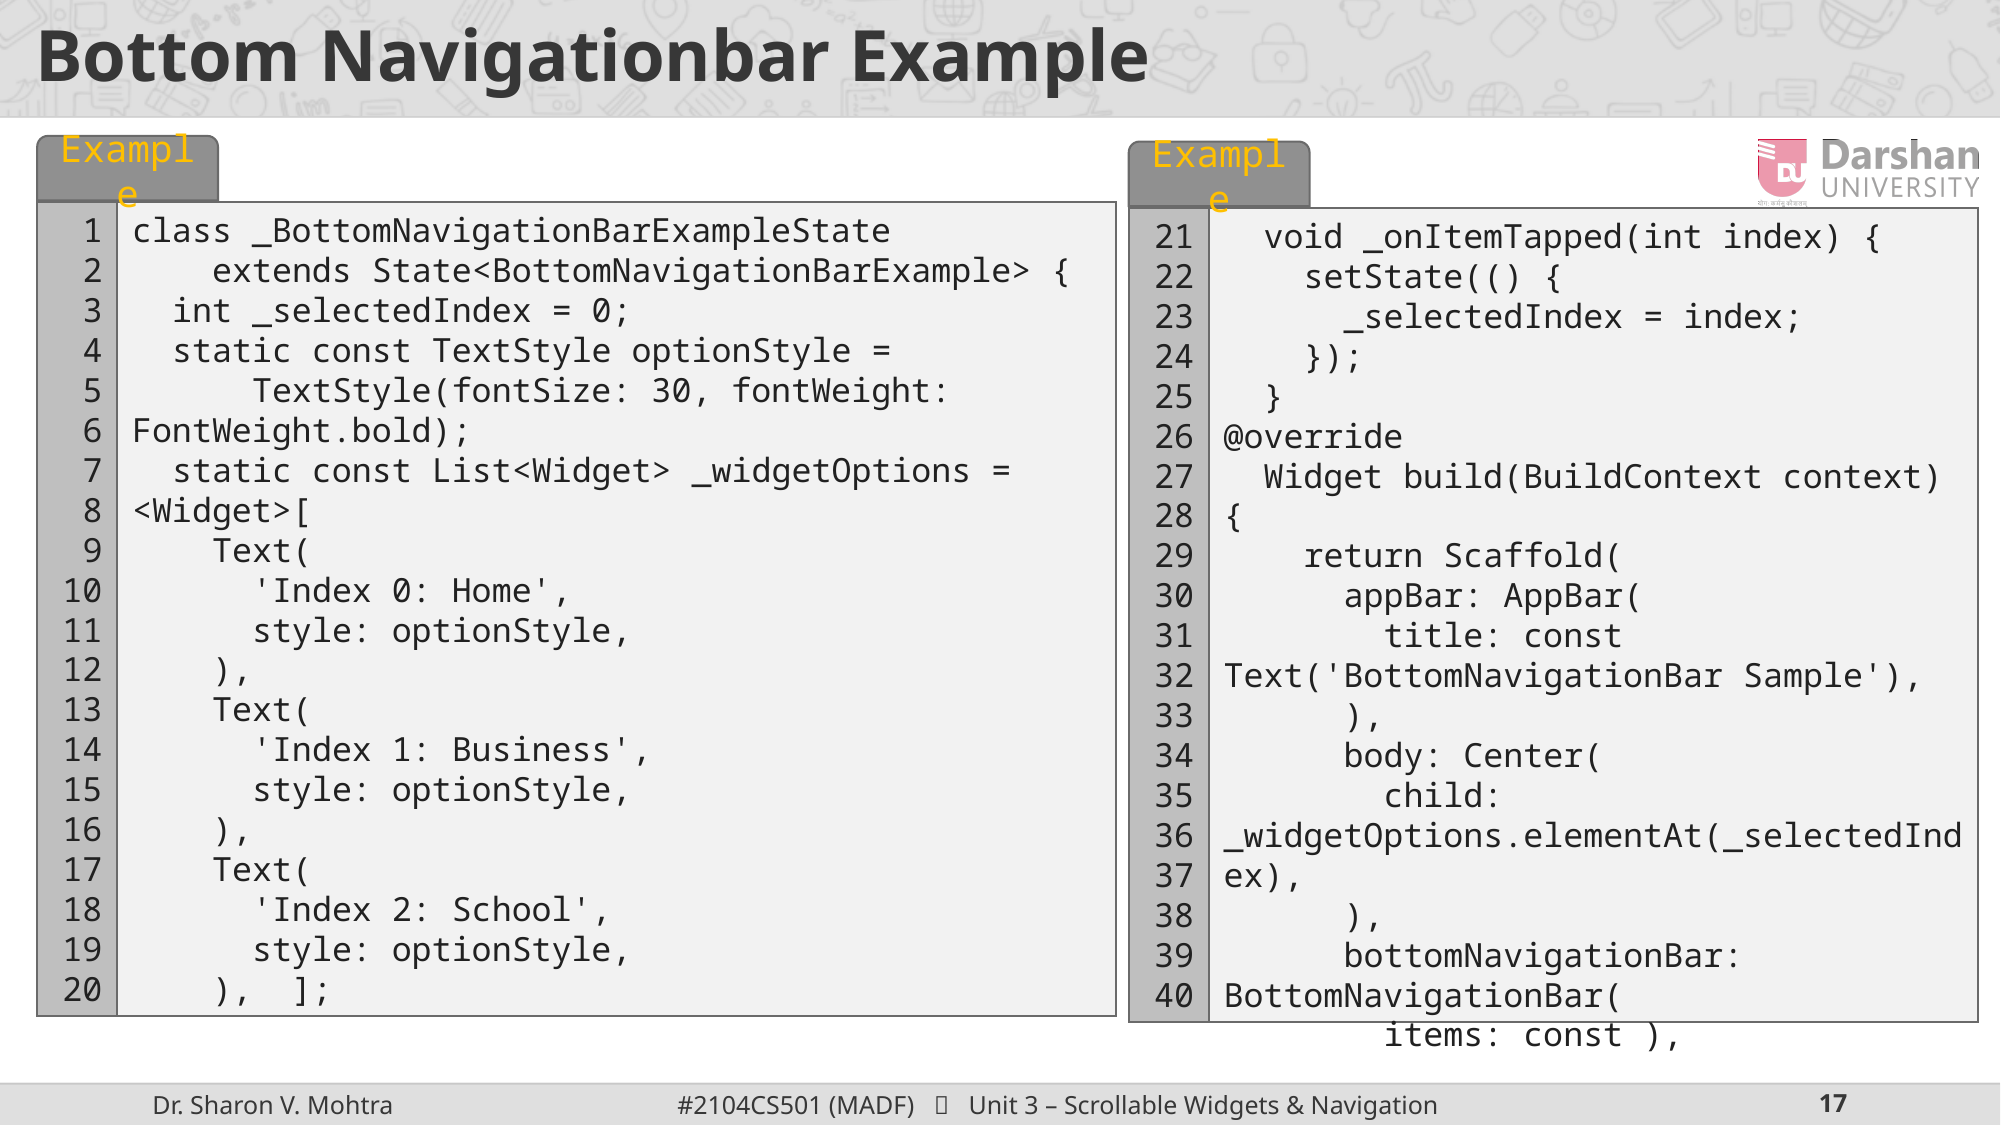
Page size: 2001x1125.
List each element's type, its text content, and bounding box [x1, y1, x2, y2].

title Bottom Navigationbar Example [0, 0, 2000, 117]
text_box Example [1127, 140, 1311, 208]
text_box 21 22 23 24 25 26 27 28 29 30 31 32 33 34 35 36 37 38 39 40 [1128, 208, 1210, 1023]
text_box void _onItemTapped(int index) { setState(() { _selectedIndex = index; }); } @override Widget build(BuildContext context) { return Scaffold( appBar: AppBar( title: const Text('BottomNavigationBar Sample'), ), body: Center( child: _widgetOptions.elementAt(_selectedIndex), ), bottomNavigationBar: BottomNavigationBar( items: const ), [1210, 207, 1979, 1023]
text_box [37, 135, 1116, 1017]
